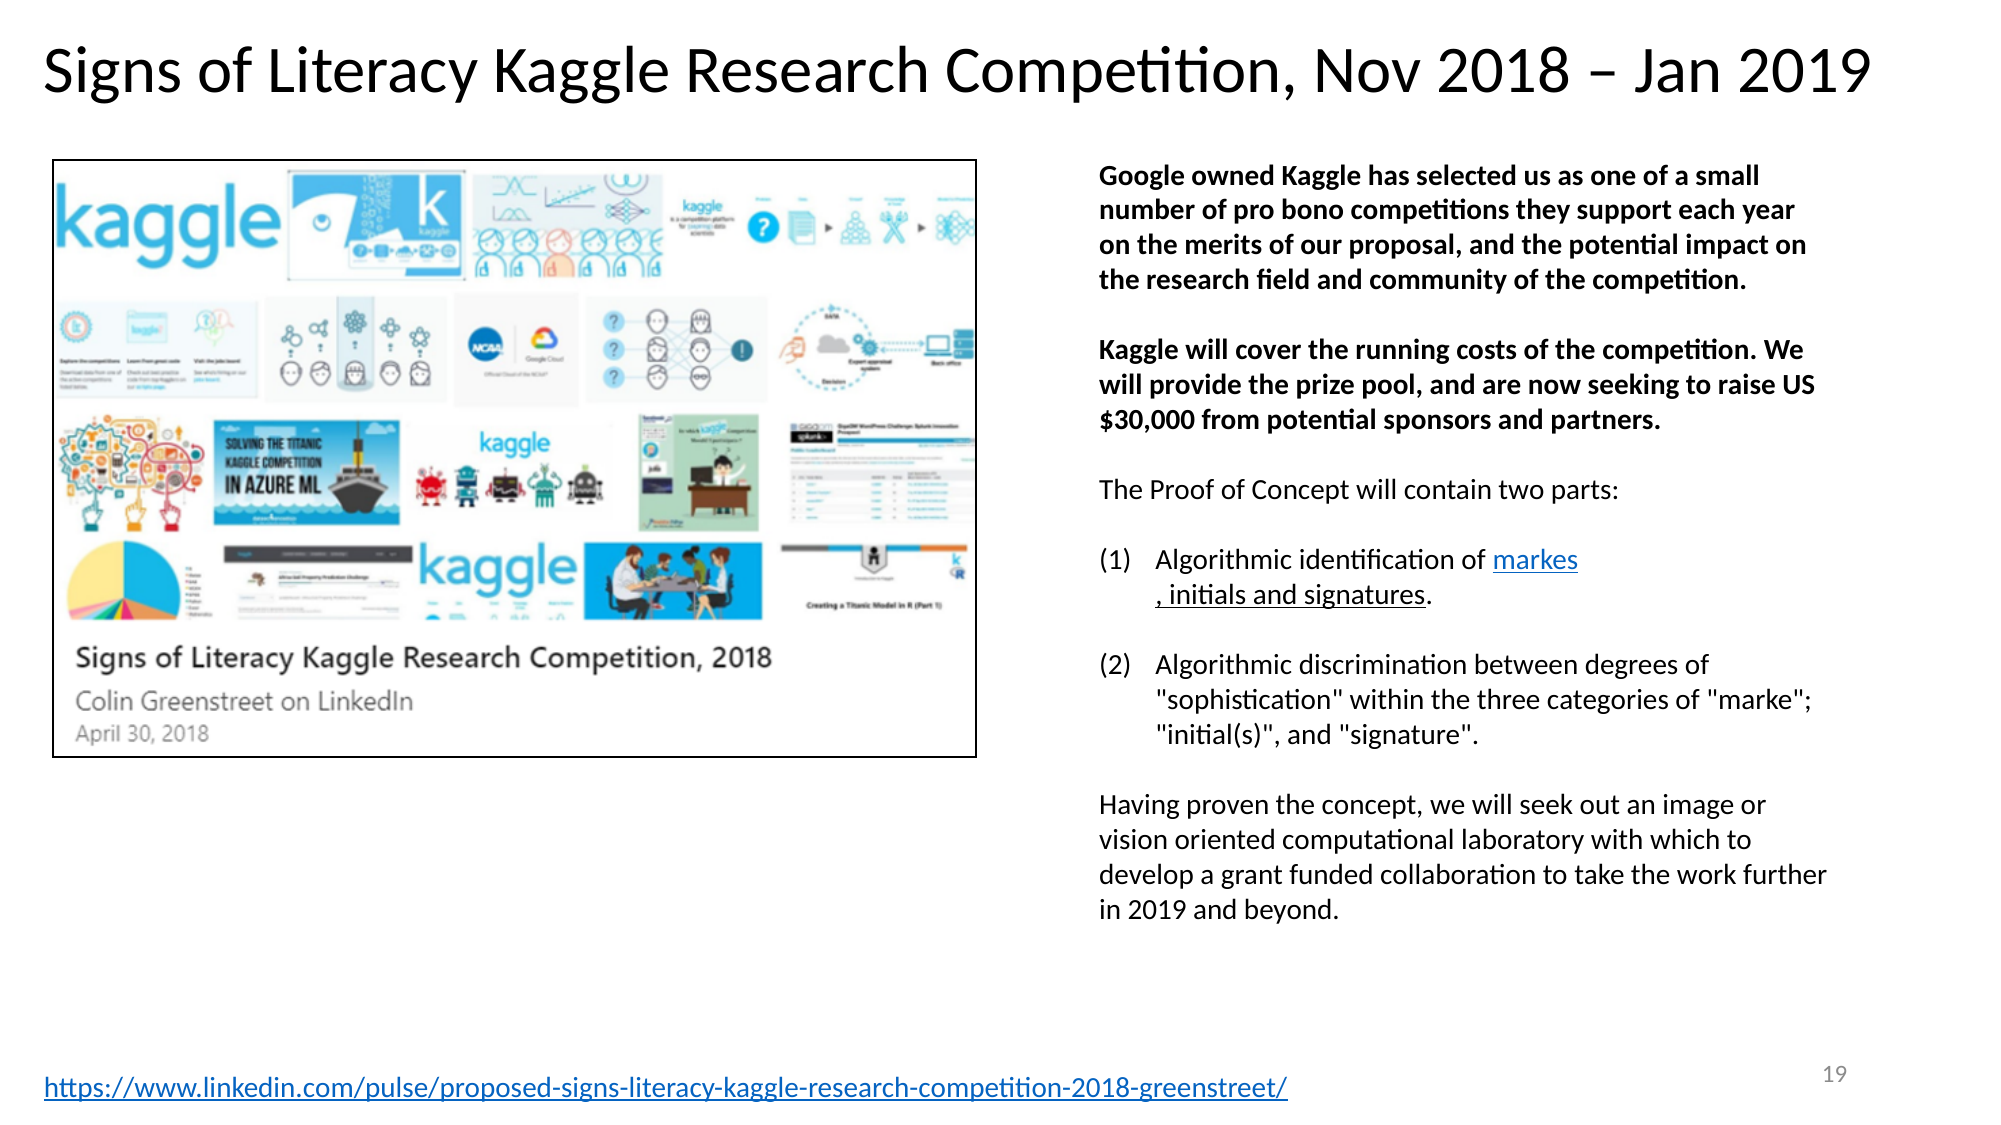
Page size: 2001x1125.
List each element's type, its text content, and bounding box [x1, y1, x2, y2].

text_box Signs of Literacy Kaggle Research Competition, Nov 2018 – Jan 2019 [29, 18, 1935, 114]
text_box https://www.linkedin.com/pulse/proposed-signs-literacy-kaggle-research-competition-2018-greenstreet/ [29, 1060, 1619, 1111]
text_box Google owned Kaggle has selected us as one of a small number of pro bono competitions they support each year on the merits of our proposal, and the potential impact on the research field and community of the competition. Kaggle will cover the running costs of the competition. We will provide the prize pool, and are now seeking to raise US $30,000 from potential sponsors and partners. The Proof of Concept will contain two parts: Algorithmic identification of markes, initials and signatures. Algorithmic discrimination between degrees of "sophistication" within the three categories of "marke"; "initial(s)", and "signature". Having proven the concept, we will seek out an image or vision oriented computational laboratory with which to develop a grant funded collaboration to take the work further in 2019 and beyond. [1084, 148, 1844, 968]
slide_number 19 [1412, 1042, 1863, 1103]
picture [53, 160, 976, 757]
